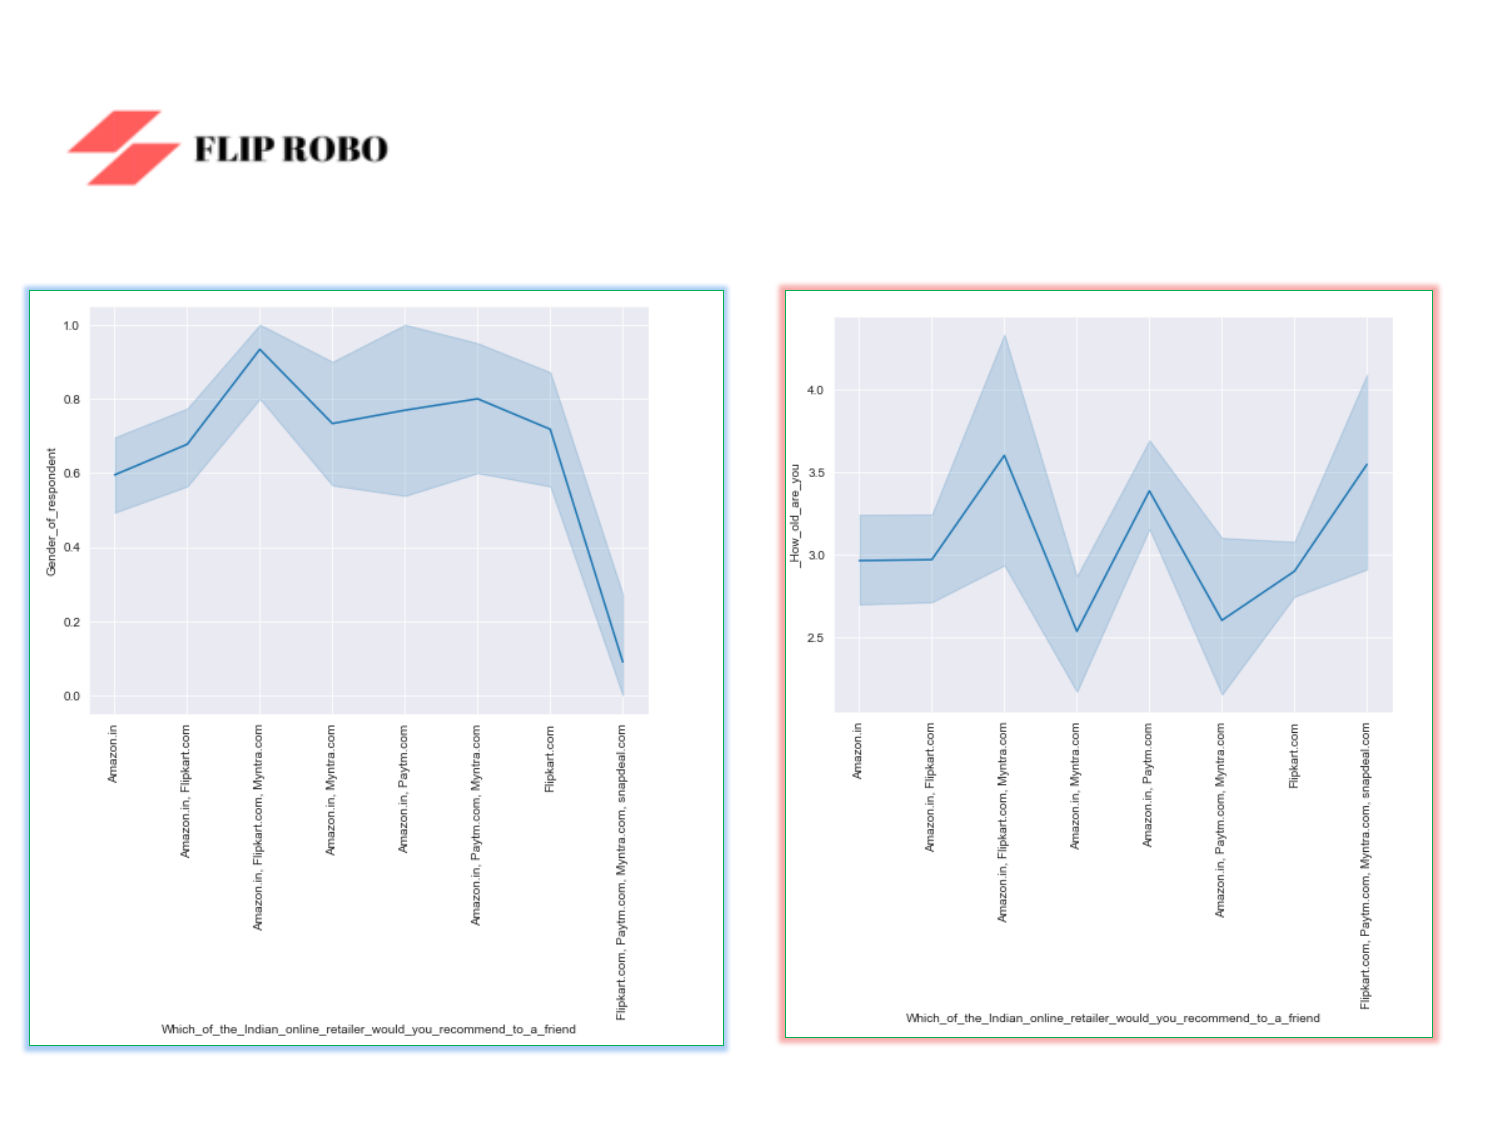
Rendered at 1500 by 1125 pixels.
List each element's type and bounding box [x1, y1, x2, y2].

picture [29, 290, 724, 1047]
picture [785, 290, 1434, 1038]
picture [52, 89, 419, 215]
